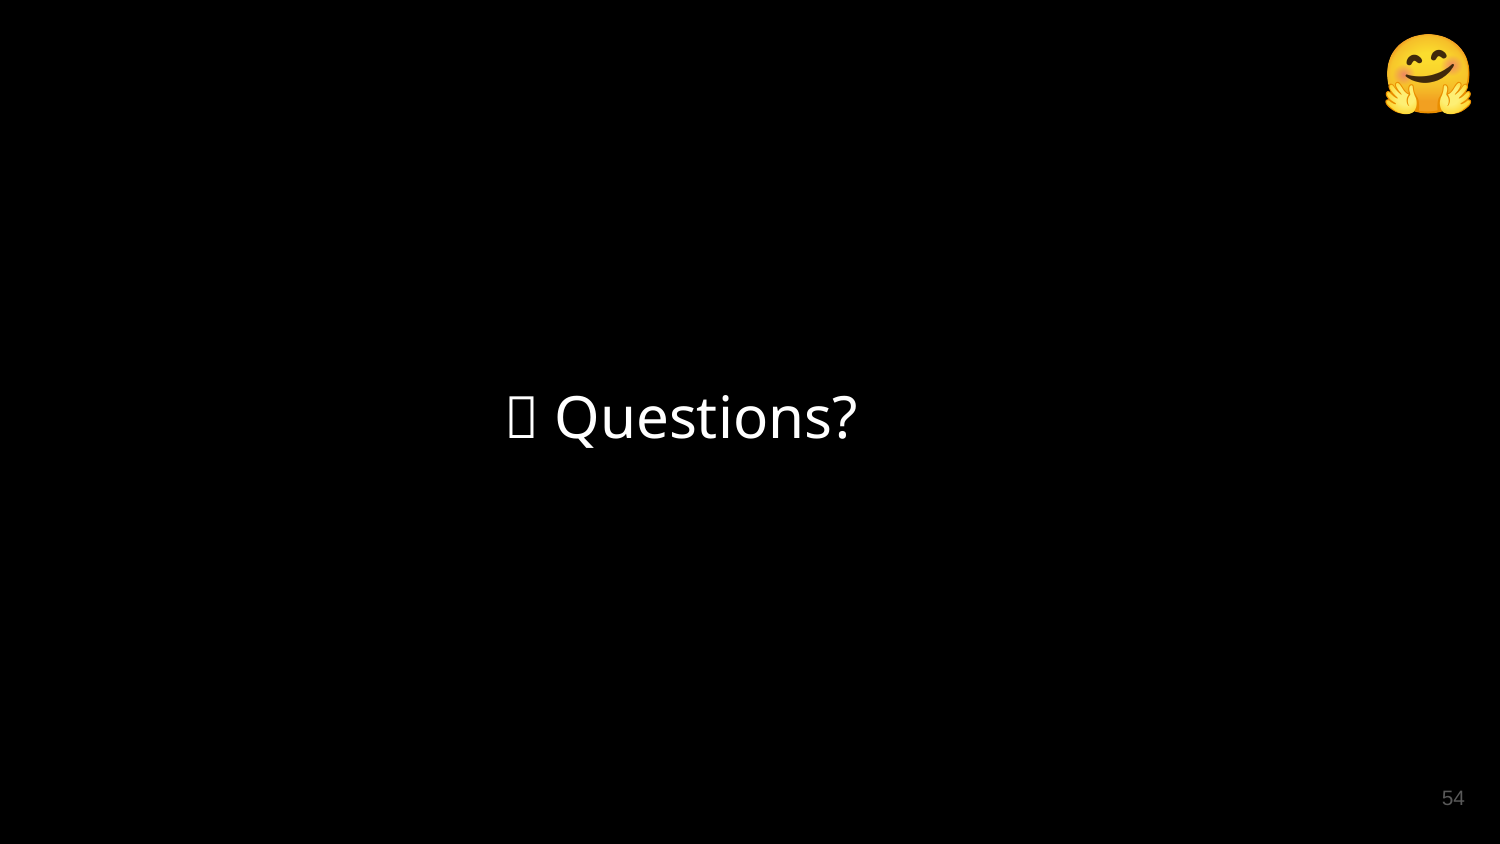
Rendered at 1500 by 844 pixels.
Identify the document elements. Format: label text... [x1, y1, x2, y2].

picture [1383, 29, 1474, 120]
slide_number ‹#› [1389, 764, 1480, 830]
title 🙋 Questions? [489, 365, 1011, 460]
